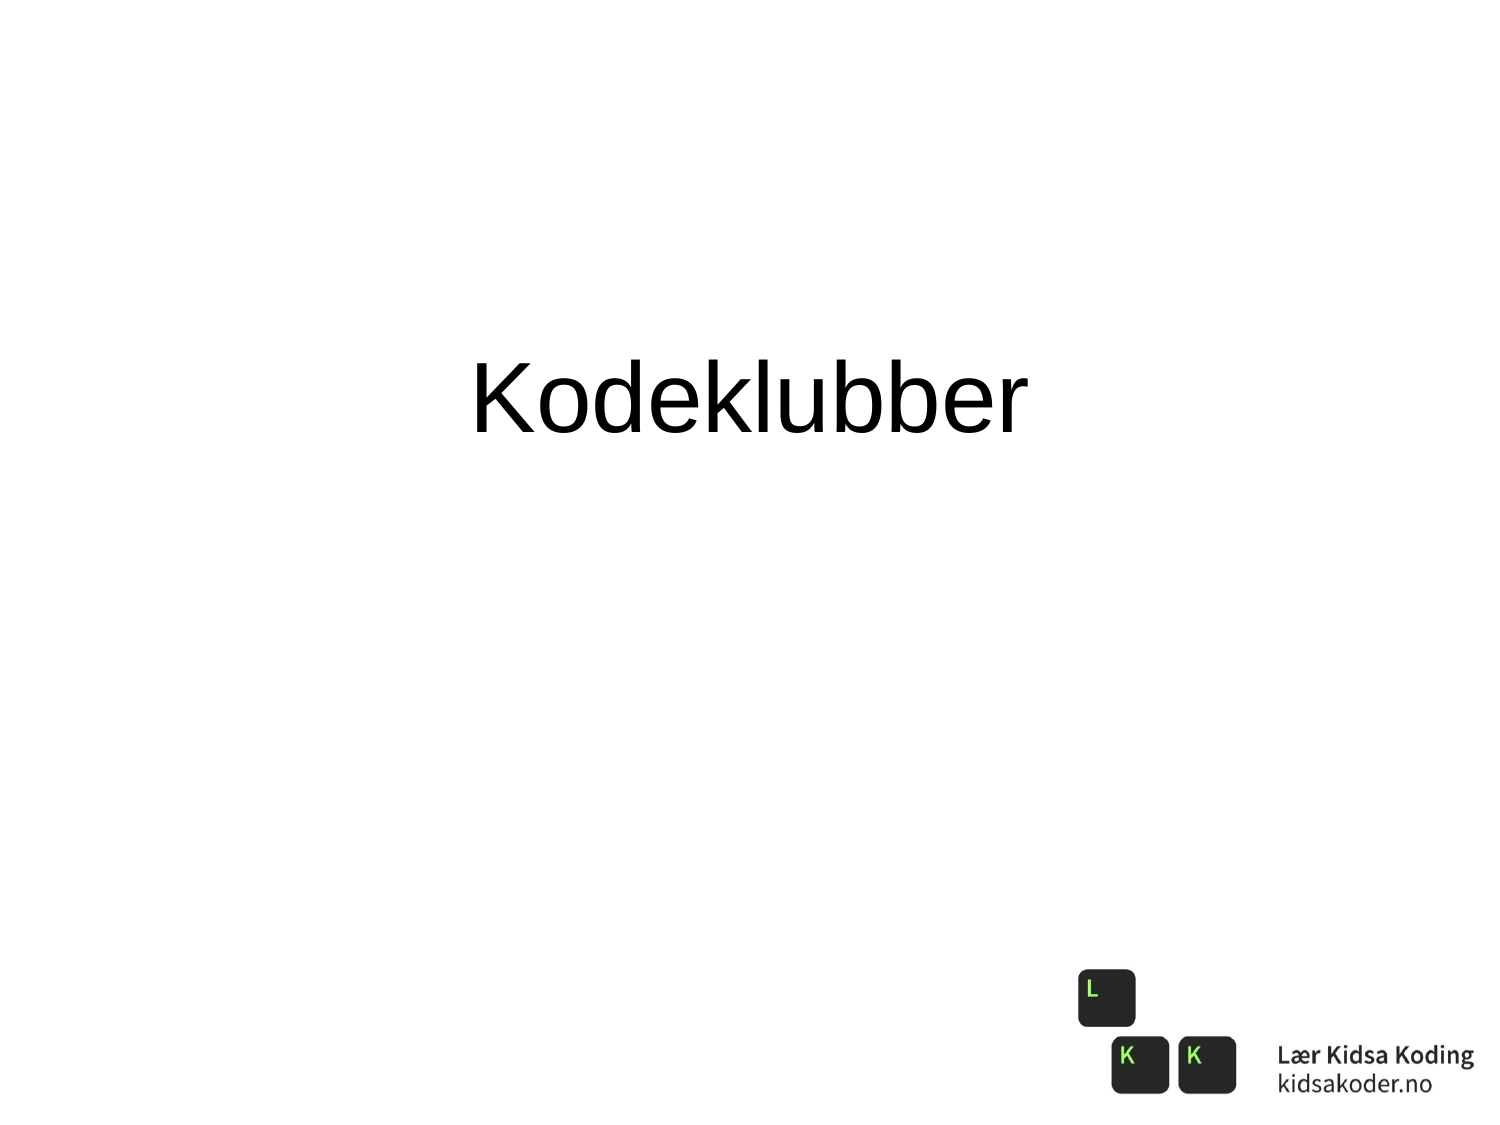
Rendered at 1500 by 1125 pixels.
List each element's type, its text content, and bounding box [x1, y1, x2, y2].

picture [1059, 949, 1500, 1125]
text_box Kodeklubber [374, 325, 1125, 461]
